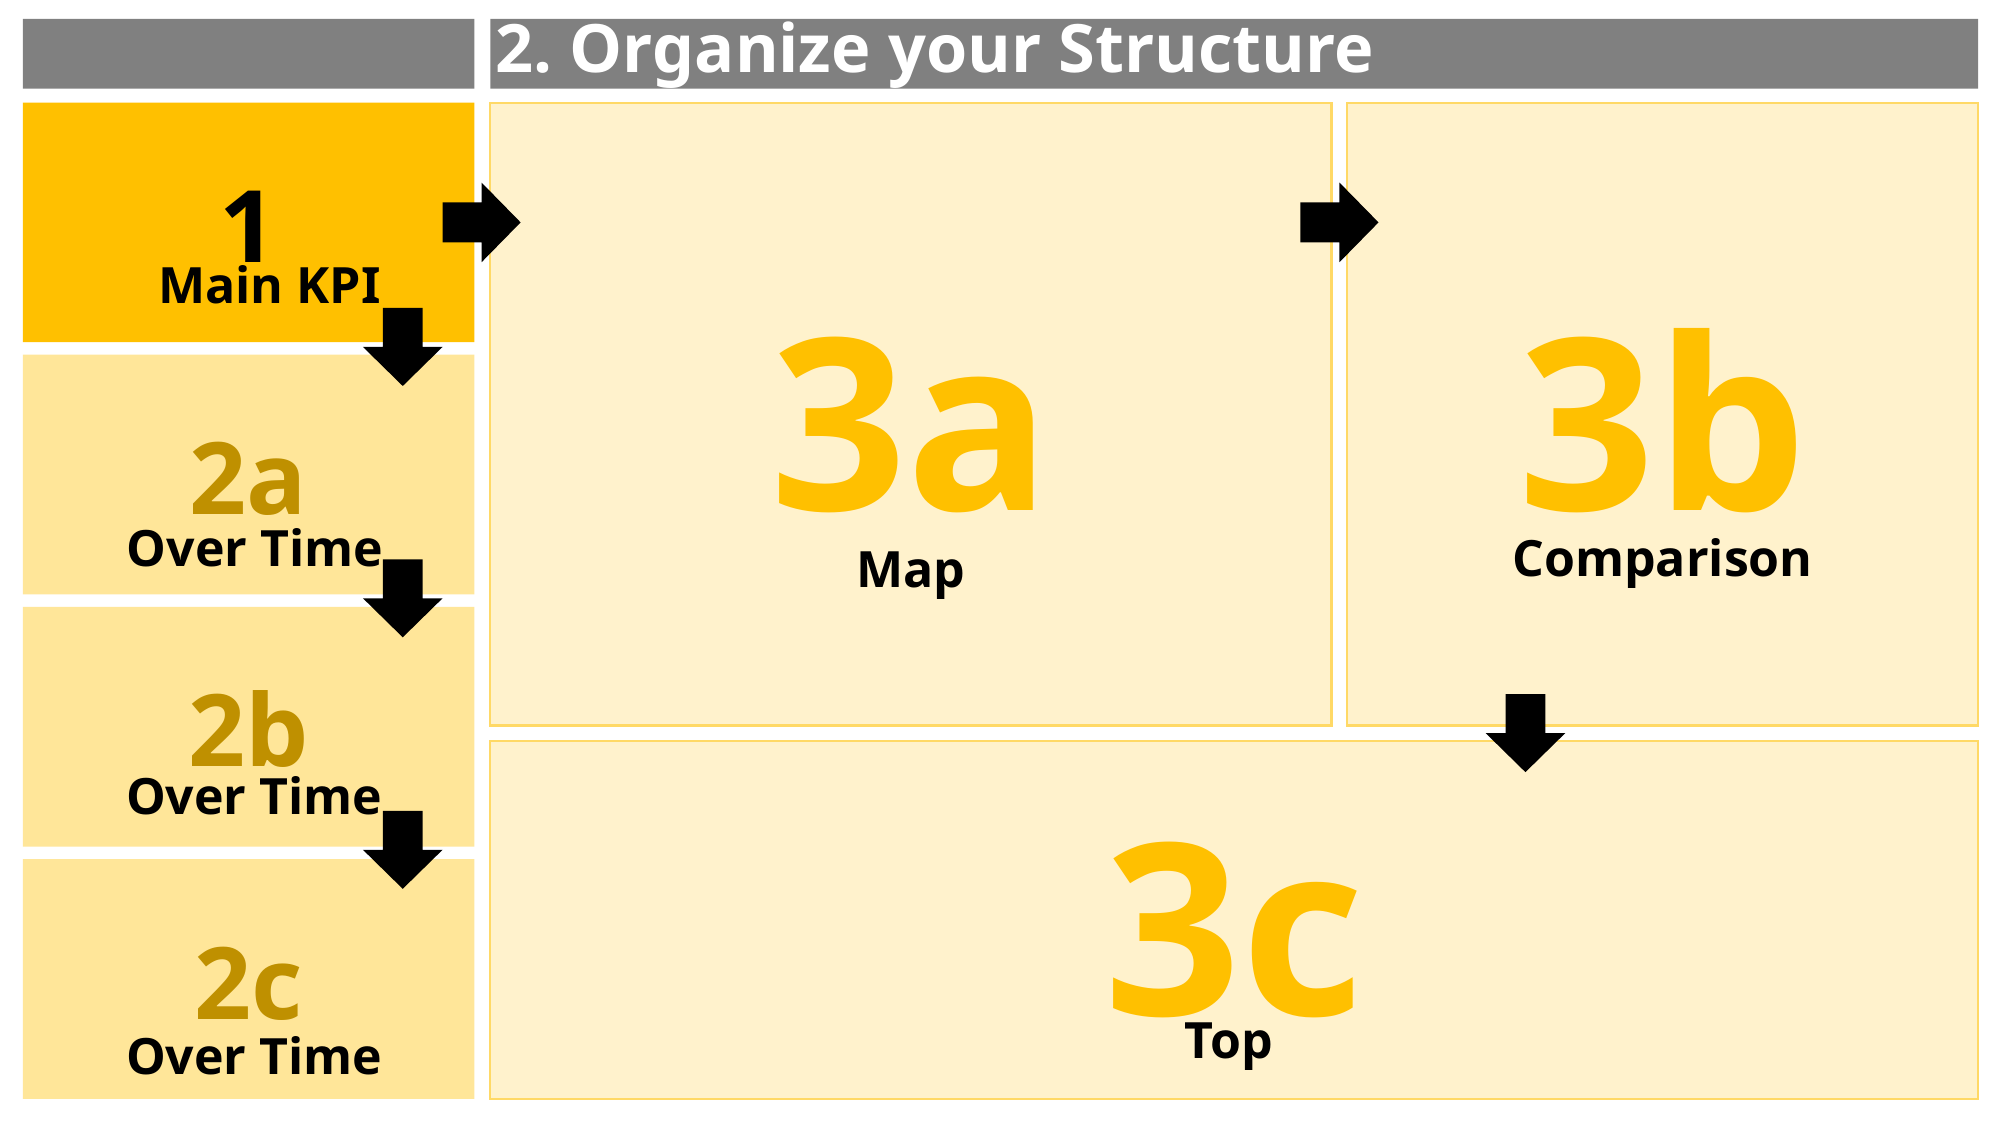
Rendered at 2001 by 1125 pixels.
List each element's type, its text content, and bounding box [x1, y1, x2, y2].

text_box [1389, 18, 1979, 90]
text_box 3c [489, 740, 1979, 1100]
text_box [475, 180, 523, 265]
text_box 3b [1346, 102, 1979, 727]
text_box Comparison [1497, 518, 1828, 594]
text_box 2. Organize your Structure [480, 0, 1389, 94]
text_box Map [841, 530, 981, 605]
text_box Top [1170, 1001, 1288, 1077]
text_box [1299, 180, 1380, 265]
text_box [1483, 693, 1568, 774]
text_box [22, 102, 475, 1099]
text_box 3a [489, 102, 1333, 727]
text_box [22, 18, 475, 90]
